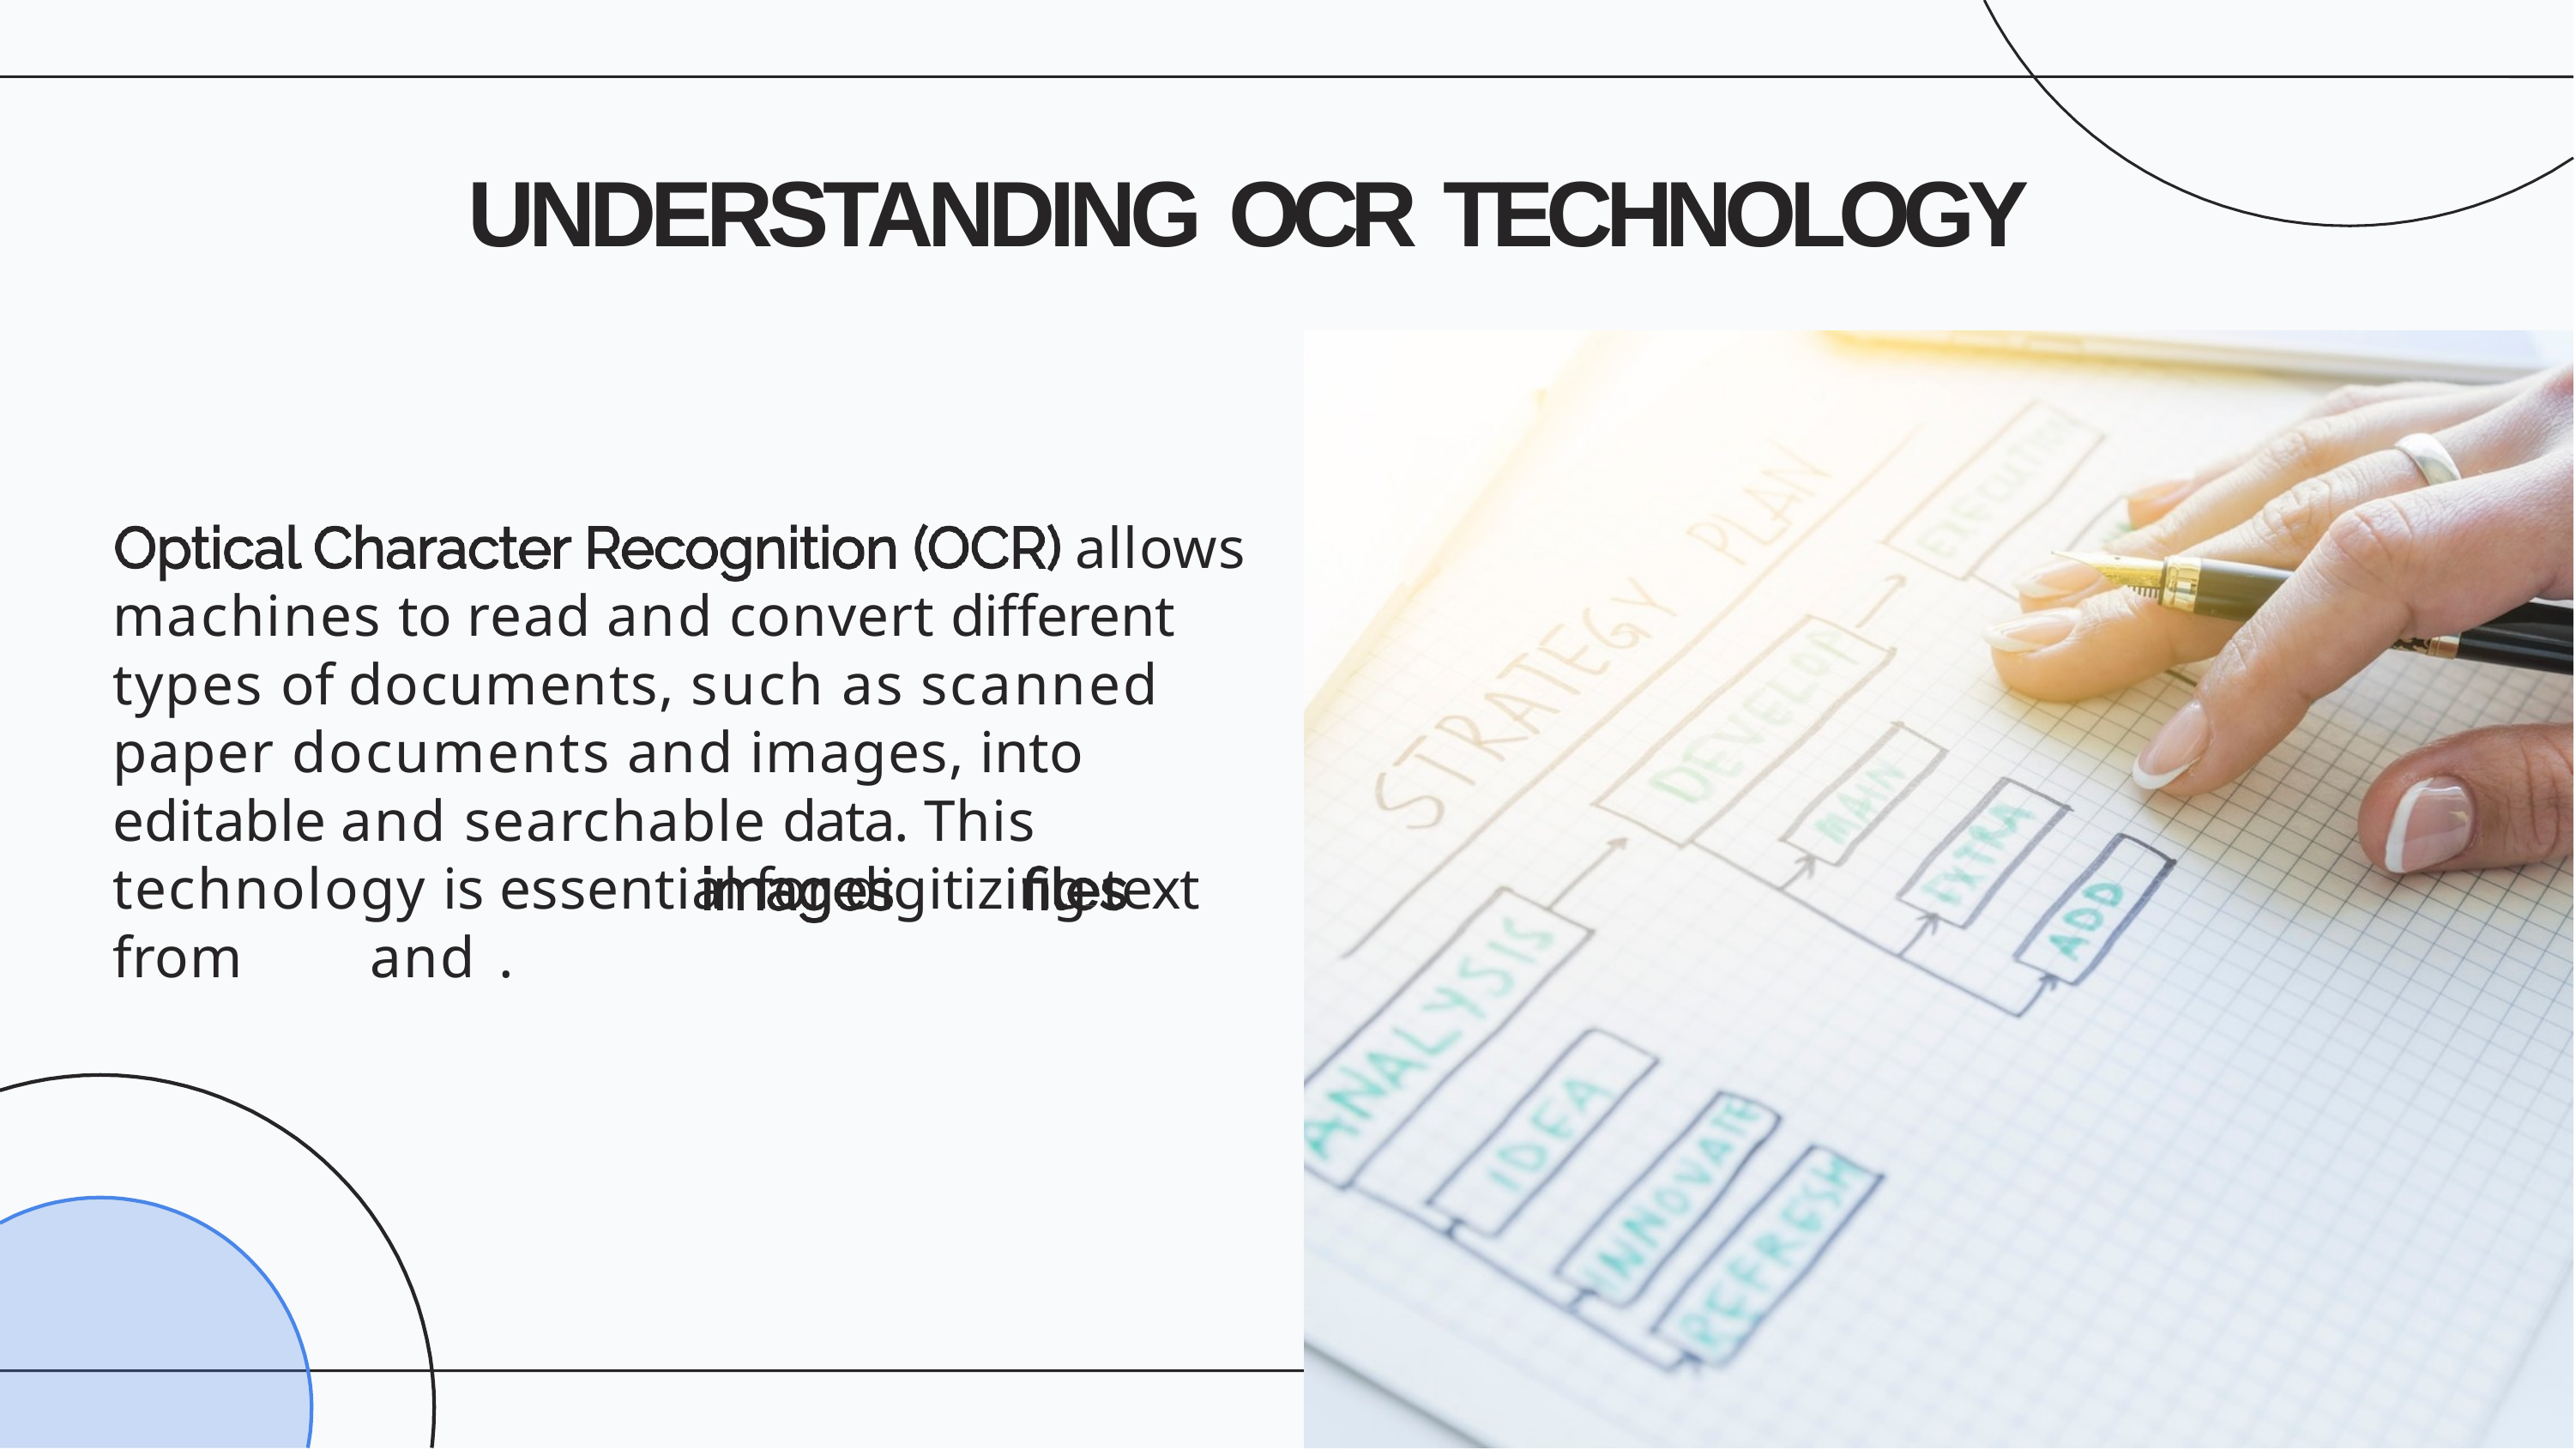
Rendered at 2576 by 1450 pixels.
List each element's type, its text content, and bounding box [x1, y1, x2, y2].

picture [1304, 330, 2574, 1448]
title UNDERSTANDING OCR TECHNOLOGY [121, 124, 2454, 396]
picture [114, 523, 1061, 582]
text_box [1984, 0, 2573, 227]
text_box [0, 1072, 437, 1450]
picture [703, 866, 893, 923]
text_box allows machines to read and convert diﬀerent types of documents, such as scanned paper documents and images, into editable and searchable data. This technology is essential for digitizing text from and . [111, 509, 1292, 989]
